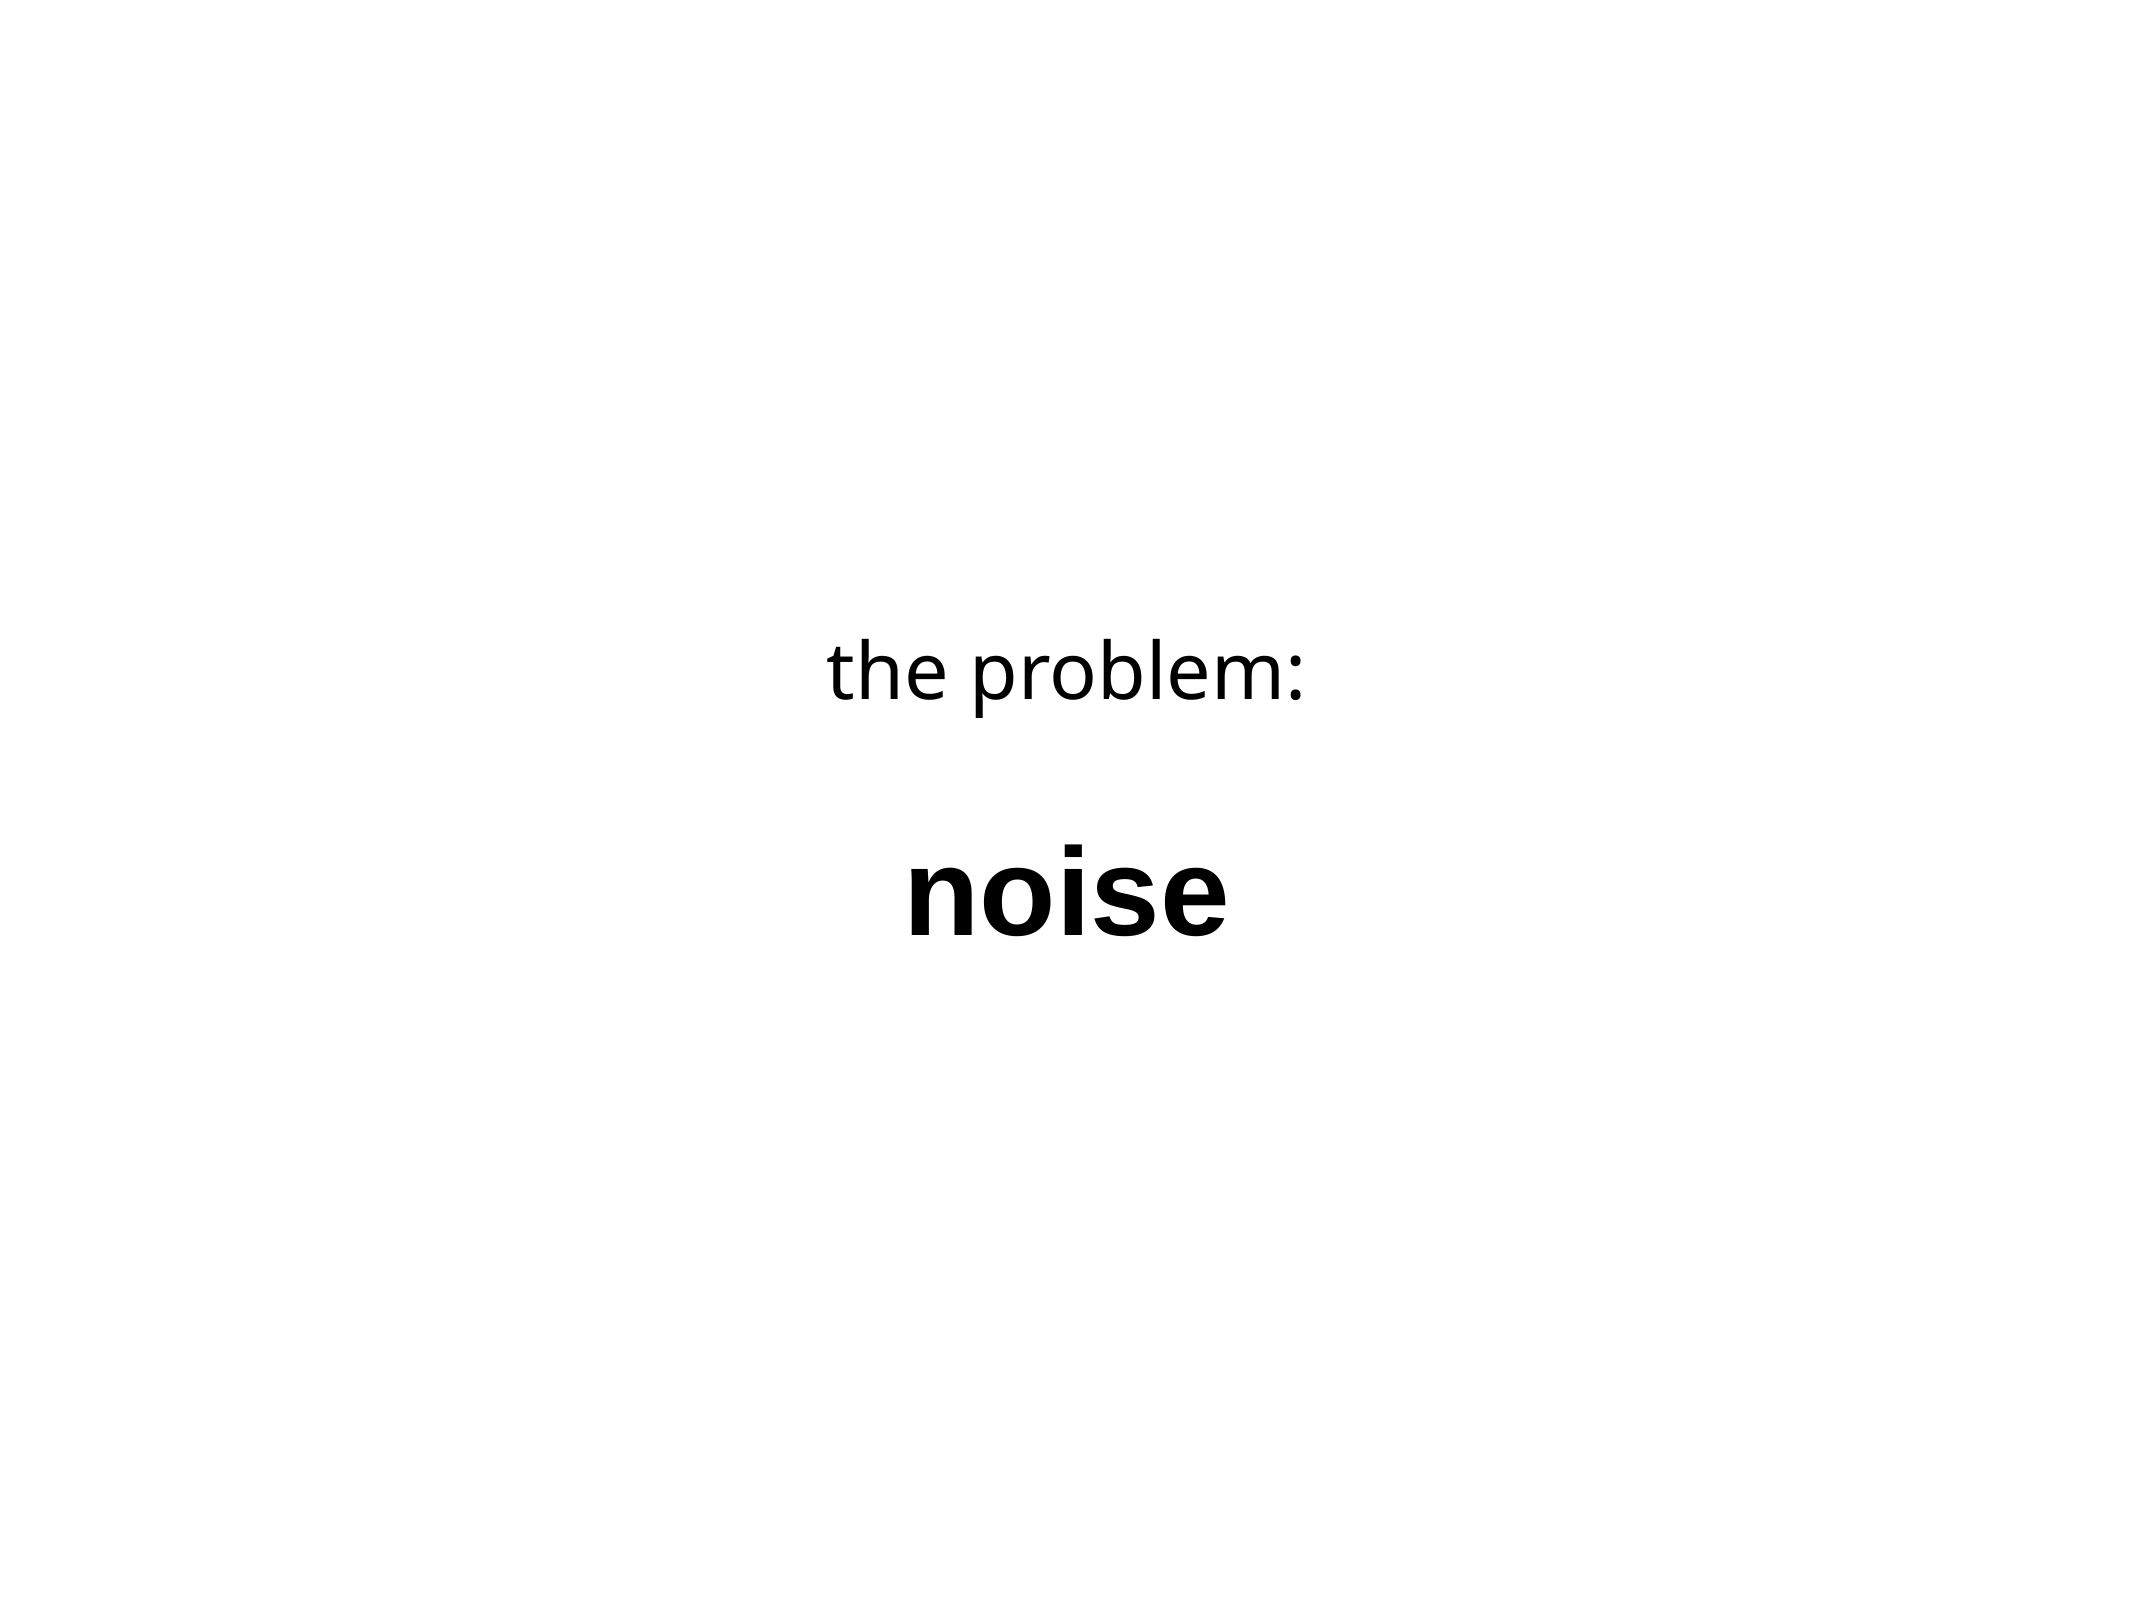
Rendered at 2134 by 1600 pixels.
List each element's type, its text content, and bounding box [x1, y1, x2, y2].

text_box the problem: noise [38, 620, 2095, 961]
